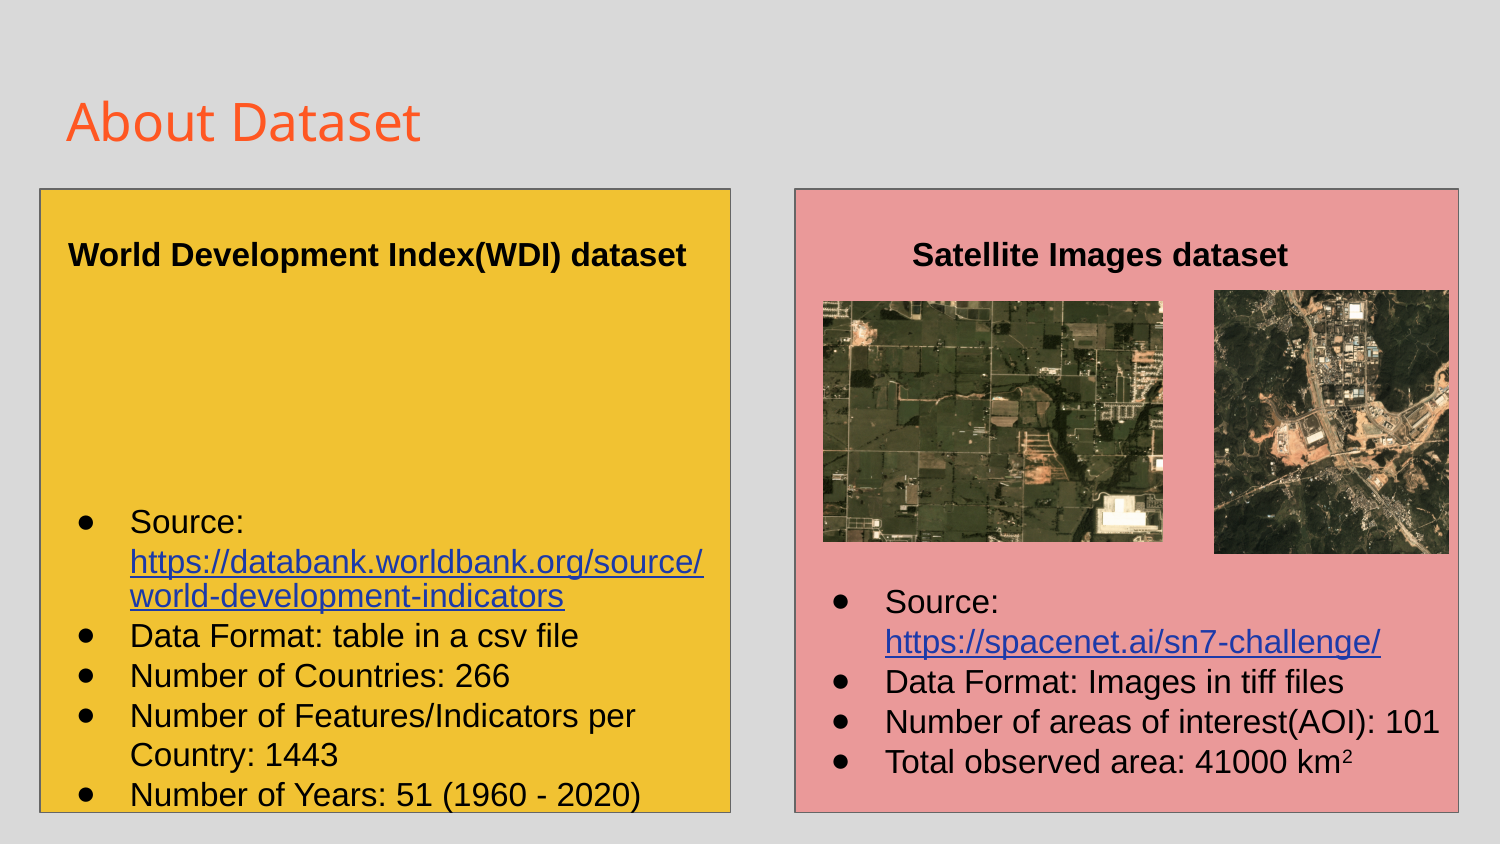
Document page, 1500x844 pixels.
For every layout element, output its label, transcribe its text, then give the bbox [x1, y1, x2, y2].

title About Dataset [51, 72, 1449, 167]
text_box World Development Index(WDI) dataset [53, 218, 718, 288]
text_box Satellite Images dataset [897, 218, 1357, 288]
picture [1214, 290, 1450, 554]
picture [822, 301, 1163, 542]
text_box Source: https://spacenet.ai/sn7-challenge/ Data Format: Images in tiff files Number of areas of interest(AOI): 101 Total observed area: 41000 km2 [794, 188, 1459, 813]
text_box Source: https://databank.worldbank.org/source/world-development-indicators Data Format: table in a csv file Number of Countries: 266 Number of Features/Indicators per Country: 1443 Number of Years: 51 (1960 - 2020) [39, 188, 731, 813]
